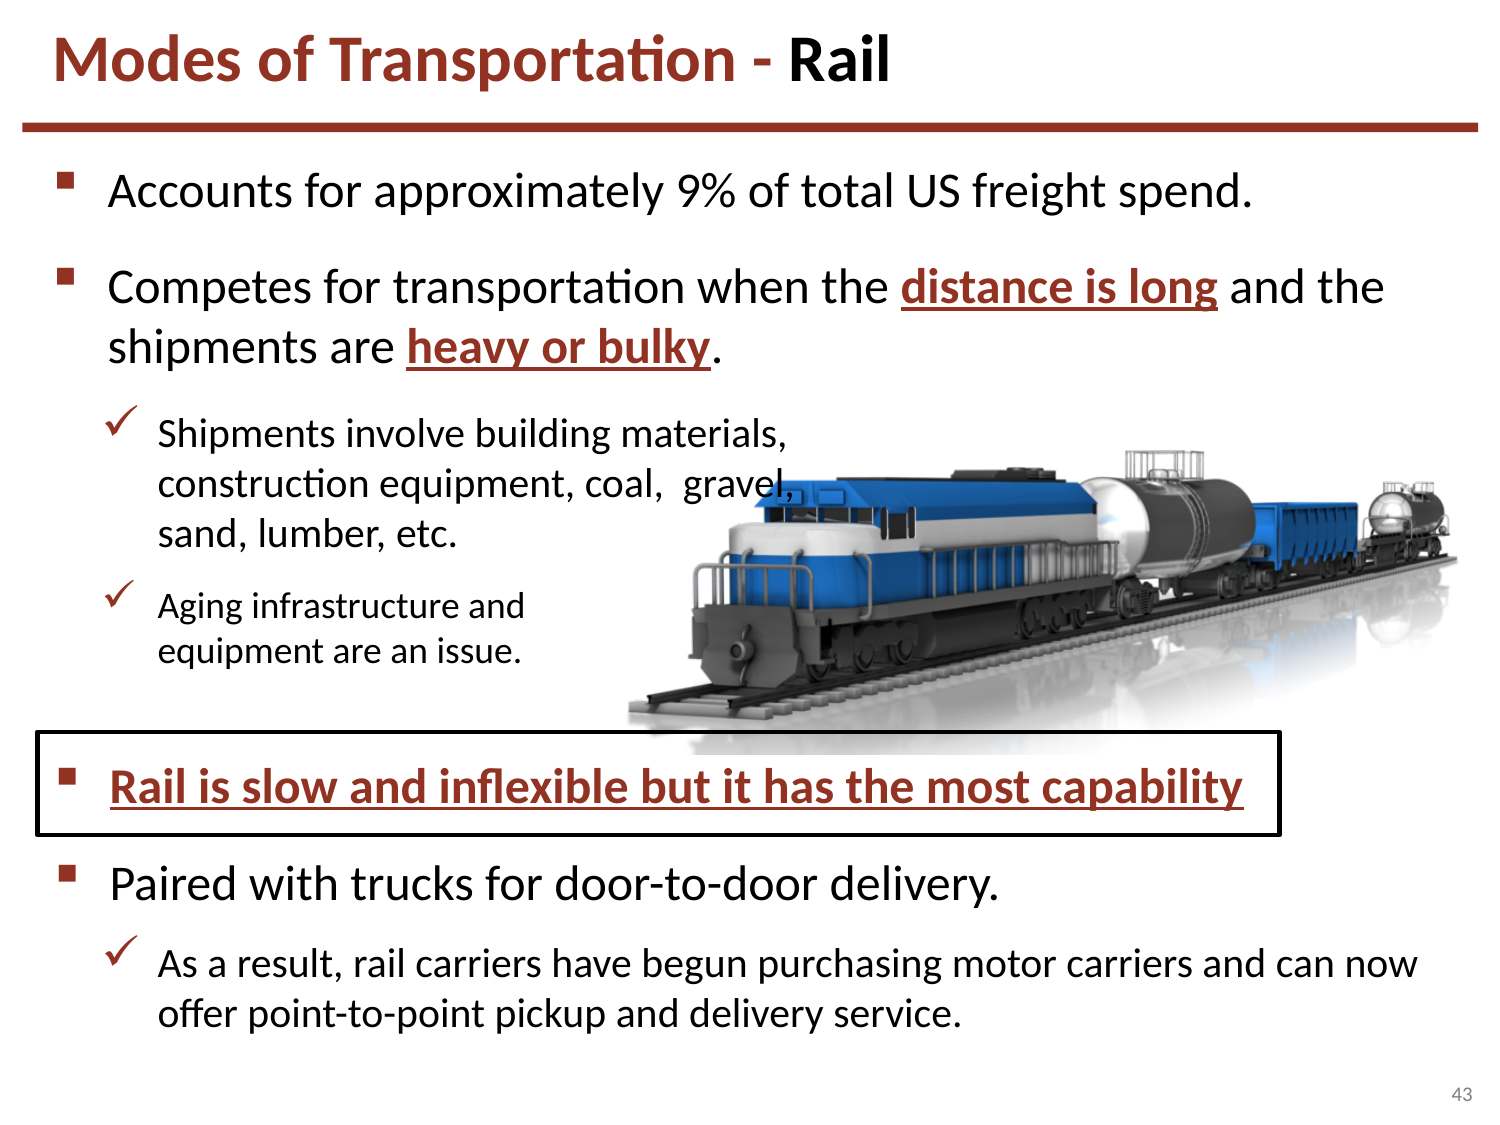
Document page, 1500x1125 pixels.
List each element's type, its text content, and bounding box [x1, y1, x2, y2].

text_box [37, 731, 1280, 836]
text_box Competes for transportation when the distance is long and the shipments are heavy or bulky. [37, 246, 1463, 382]
text_box Shipments involve building materials, construction equipment, coal, gravel, sand, lumber, etc. Aging infrastructure and equipment are an issue. [37, 398, 814, 731]
slide_number 43 [1451, 1079, 1484, 1108]
text_box Accounts for approximately 9% of total US freight spend. [37, 149, 1463, 225]
text_box Modes of Transportation - Rail [37, 22, 1142, 102]
picture [623, 440, 1463, 755]
list Rail is slow and inflexible but it has the most capability Paired with trucks for door-to-door delivery. As a result, rail carriers have begun purchasing motor carriers and can now offer point-to-point pickup and delivery service. [37, 761, 1463, 1101]
